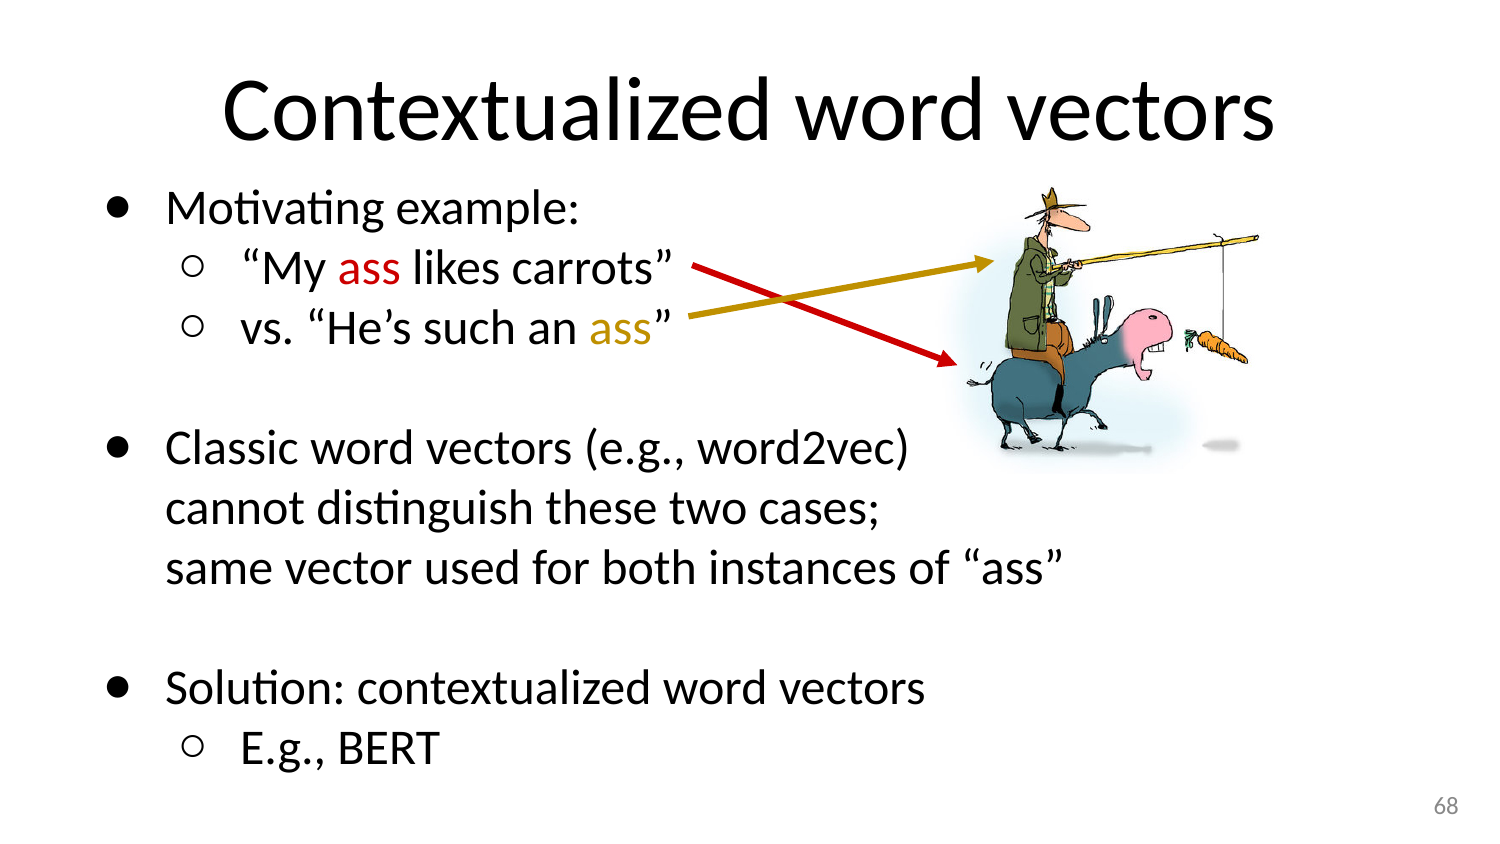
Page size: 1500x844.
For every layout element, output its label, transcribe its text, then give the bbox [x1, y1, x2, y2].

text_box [691, 325, 958, 366]
title Contextualized word vectors [75, 33, 1425, 175]
slide_number ‹#› [1123, 782, 1474, 827]
list Motivating example: “My ass likes carrots” vs. “He’s such an ass” Classic word vectors (e.g., word2vec) cannot distinguish these two cases; same vector used for both instances of “ass” Solution: contextualized word vectors E.g., BERT [75, 159, 1452, 787]
picture [924, 170, 1286, 475]
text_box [688, 260, 995, 317]
